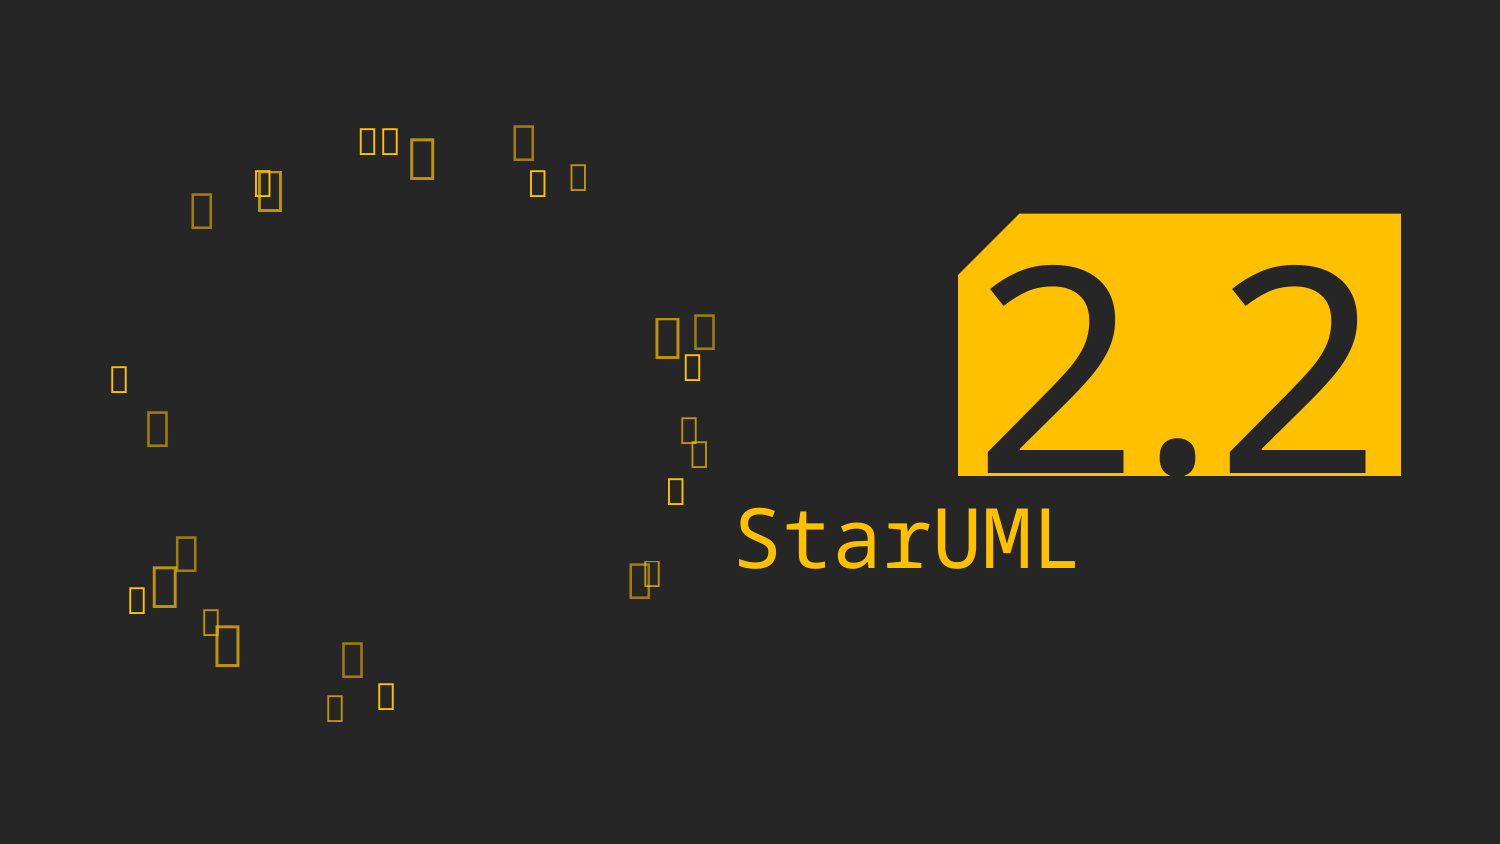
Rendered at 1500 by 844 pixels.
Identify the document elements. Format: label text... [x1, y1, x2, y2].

text_box [1396, 211, 1403, 478]
text_box [955, 271, 959, 478]
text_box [88, 67, 763, 742]
text_box StarUML [768, 478, 1448, 593]
text_box 2.2 [959, 178, 1396, 478]
